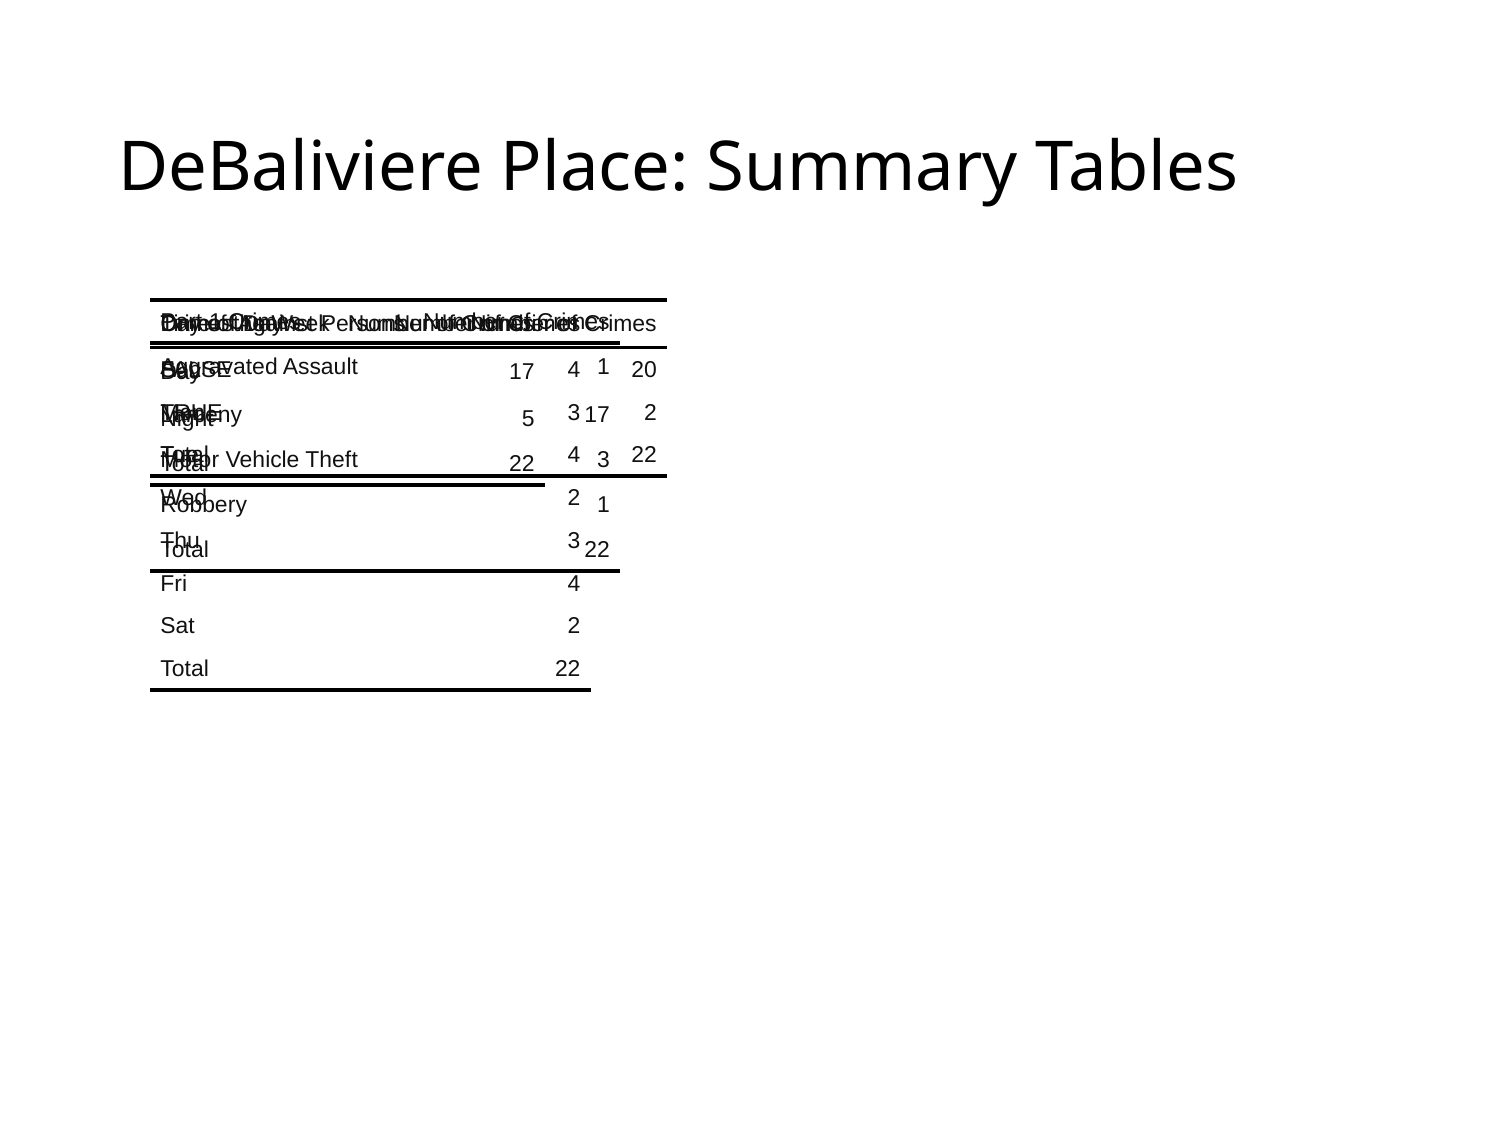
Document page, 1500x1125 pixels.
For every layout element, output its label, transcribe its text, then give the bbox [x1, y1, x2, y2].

table_cell 22 [545, 433, 667, 474]
table_header Number of Crimes [316, 302, 545, 346]
table_cell Thu [150, 519, 362, 562]
table_cell Day [150, 349, 316, 395]
table_cell 20 [545, 349, 667, 391]
table_cell 2 [362, 604, 591, 647]
table_header Number of Crimes [545, 302, 667, 346]
table_cell 5 [316, 395, 545, 442]
title DeBaliviere Place: Summary Tables [103, 59, 1397, 278]
table_cell 2 [545, 391, 667, 433]
table_cell Sat [150, 604, 362, 647]
table_cell Wed [150, 487, 362, 519]
table_cell Total [150, 647, 362, 688]
table_header Time of Day [150, 302, 316, 346]
table_cell 22 [316, 442, 545, 483]
table_cell Total [150, 442, 316, 483]
table_cell 1 [591, 481, 620, 528]
table_cell Night [150, 395, 316, 442]
table_cell 22 [591, 528, 620, 569]
table_cell 2 [362, 478, 591, 519]
table_cell Fri [150, 562, 362, 604]
table_cell 22 [362, 647, 591, 688]
table_cell 4 [362, 562, 591, 604]
table_cell 17 [316, 349, 545, 395]
table_cell 3 [362, 519, 591, 562]
